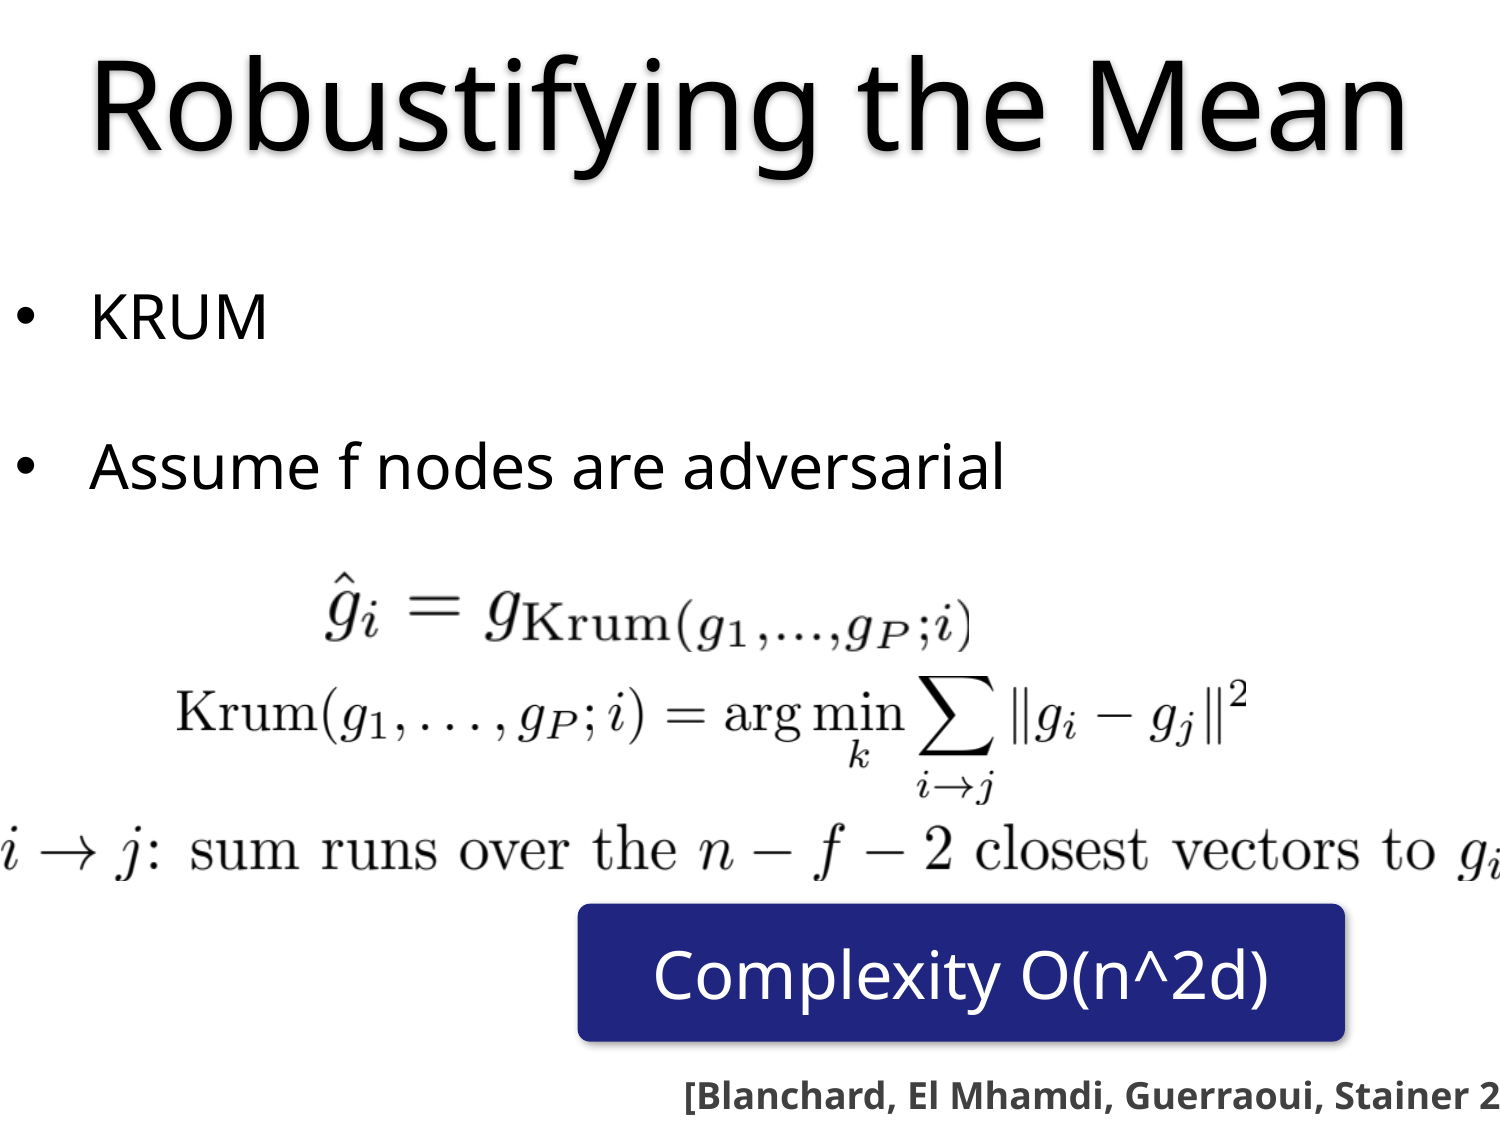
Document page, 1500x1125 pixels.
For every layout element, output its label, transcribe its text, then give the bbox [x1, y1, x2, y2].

picture [176, 675, 1247, 805]
text_box [Blanchard, El Mhamdi, Guerraoui, Stainer 2017] [668, 1064, 1500, 1125]
text_box Robustifying the Mean [0, 0, 1500, 201]
text_box Complexity O(n^2d) [575, 901, 1348, 1044]
picture [0, 821, 1500, 881]
text_box KRUM Assume f nodes are adversarial [0, 270, 1500, 510]
picture [324, 570, 970, 653]
